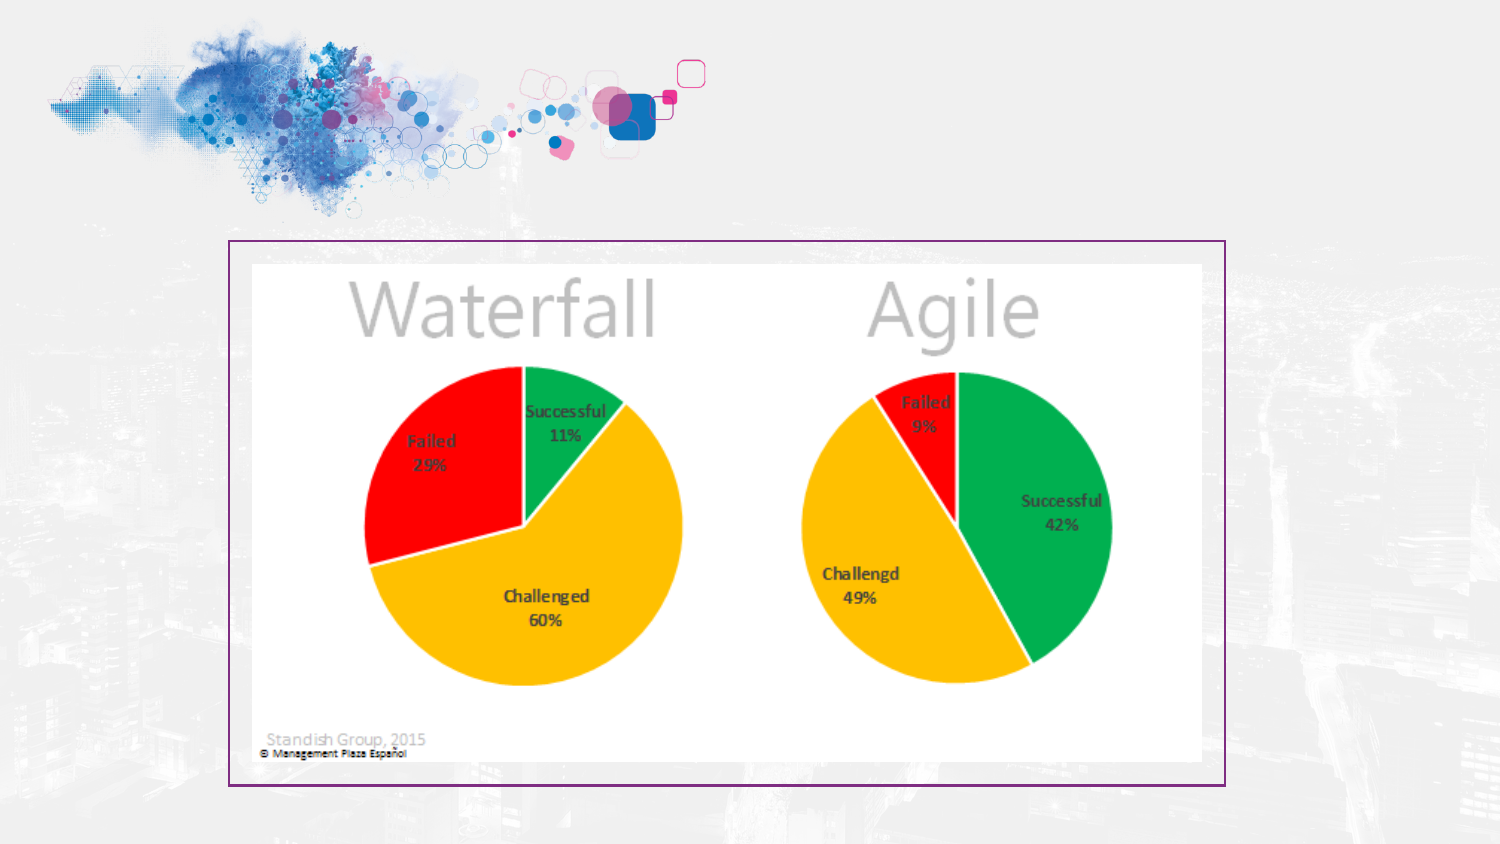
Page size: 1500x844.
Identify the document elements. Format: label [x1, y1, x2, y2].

text_box [228, 240, 1226, 787]
picture [252, 264, 1202, 762]
picture [0, 0, 817, 256]
